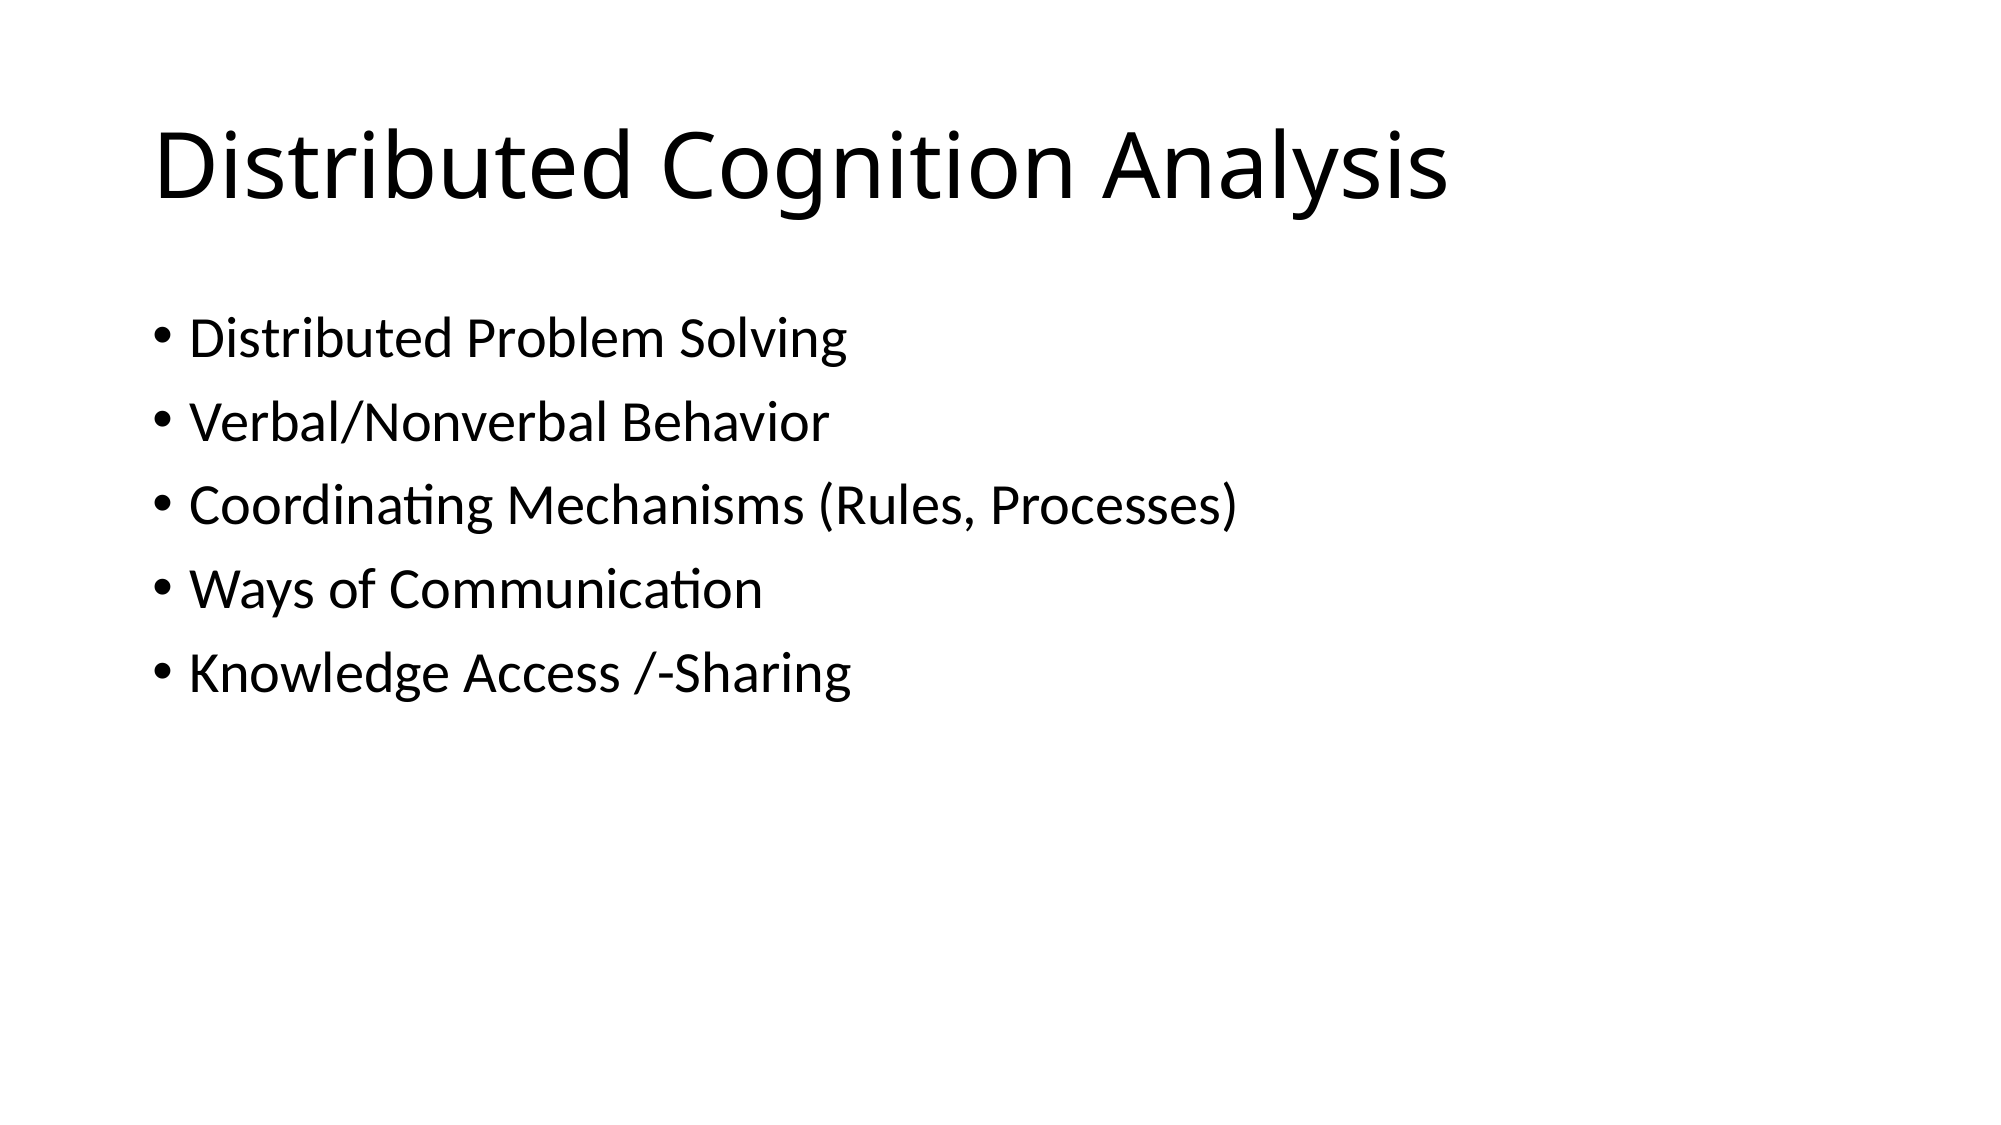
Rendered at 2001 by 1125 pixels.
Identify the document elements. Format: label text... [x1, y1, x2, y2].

title Distributed Cognition Analysis [137, 59, 1863, 278]
list Distributed Problem Solving Verbal/Nonverbal Behavior Coordinating Mechanisms (Rules, Processes) Ways of Communication Knowledge Access /-Sharing [137, 299, 1863, 1014]
